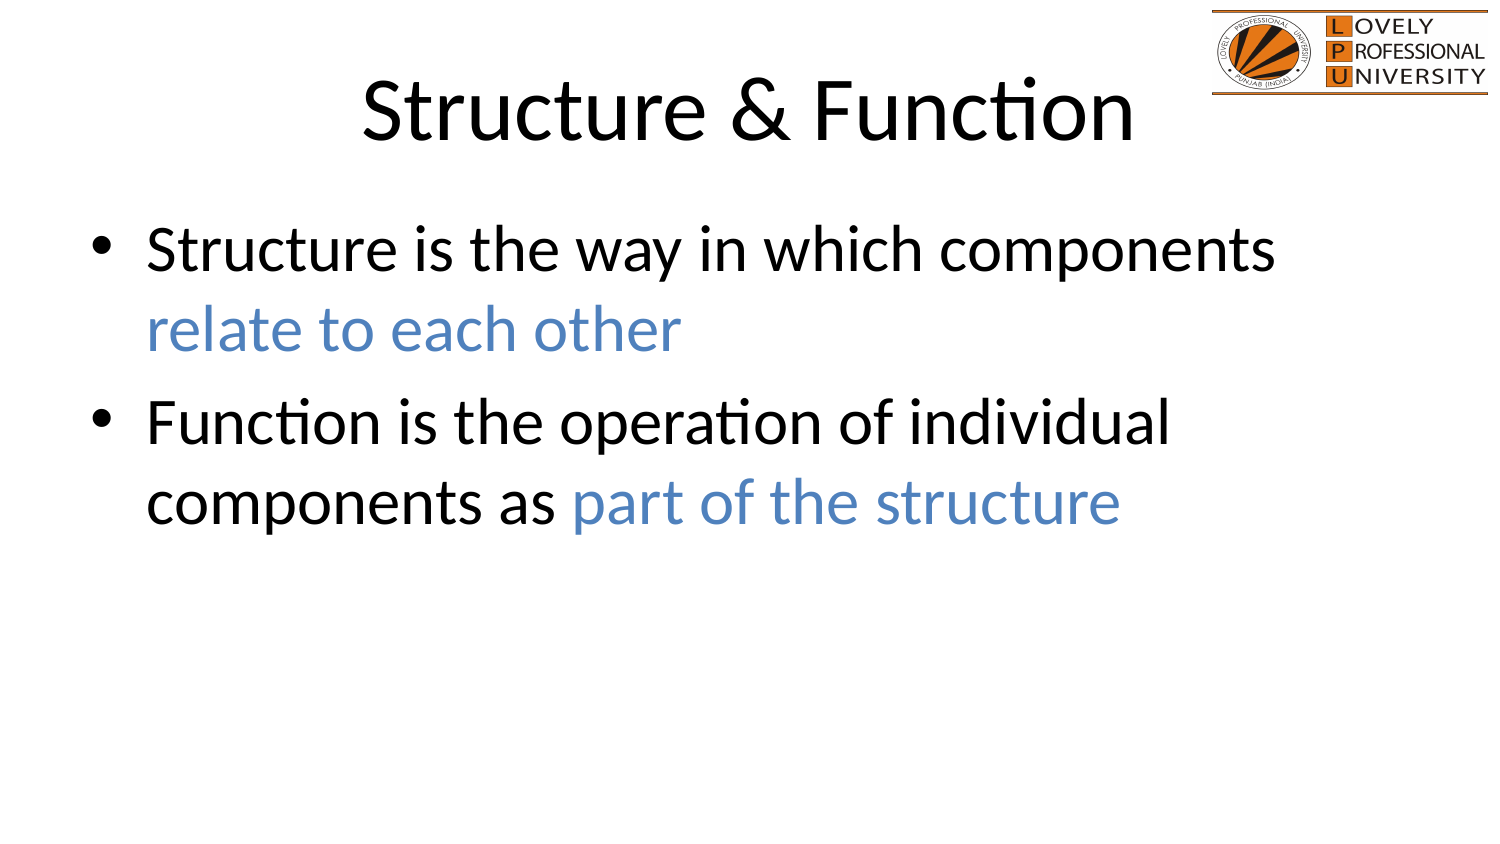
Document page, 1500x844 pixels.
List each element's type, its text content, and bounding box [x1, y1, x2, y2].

title Structure & Function [74, 33, 1426, 175]
list Structure is the way in which components relate to each other Function is the operation of individual components as part of the structure [74, 196, 1426, 754]
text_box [1212, 10, 1488, 95]
